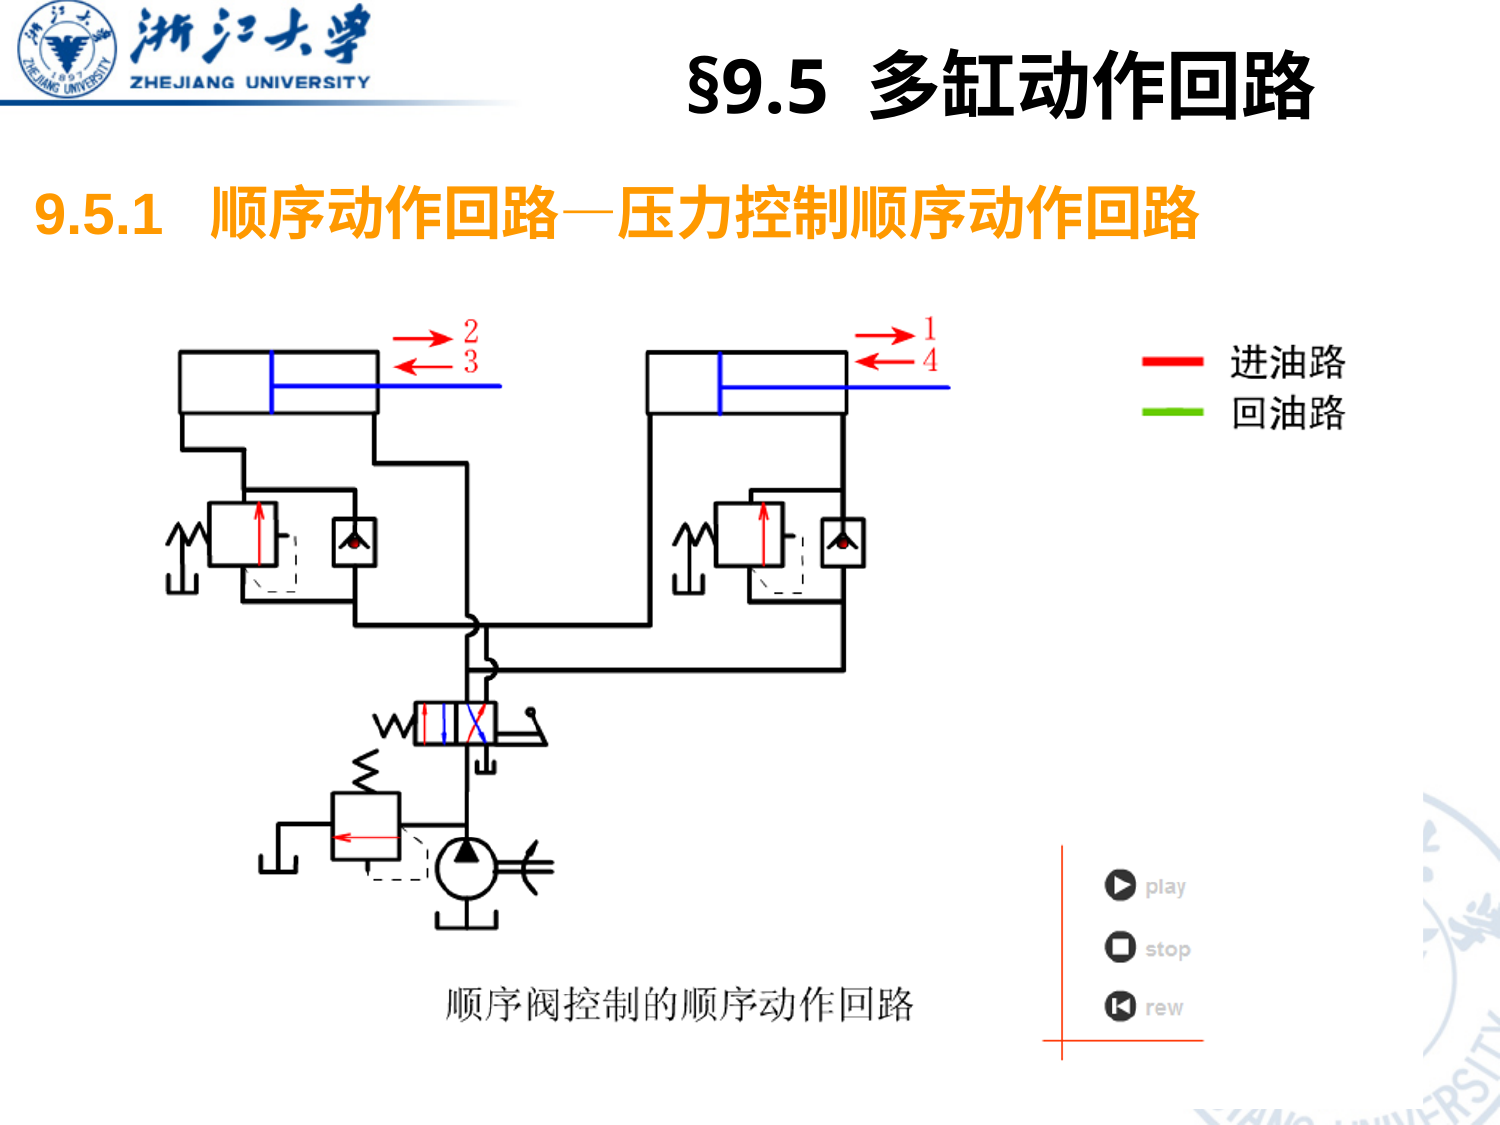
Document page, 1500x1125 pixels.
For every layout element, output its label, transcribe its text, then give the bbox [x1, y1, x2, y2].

picture [0, 0, 1500, 1125]
text_box §9.5 多缸动作回路 [670, 30, 1332, 136]
text_box 9.5.1 顺序动作回路—压力控制顺序动作回路 [19, 168, 1216, 254]
